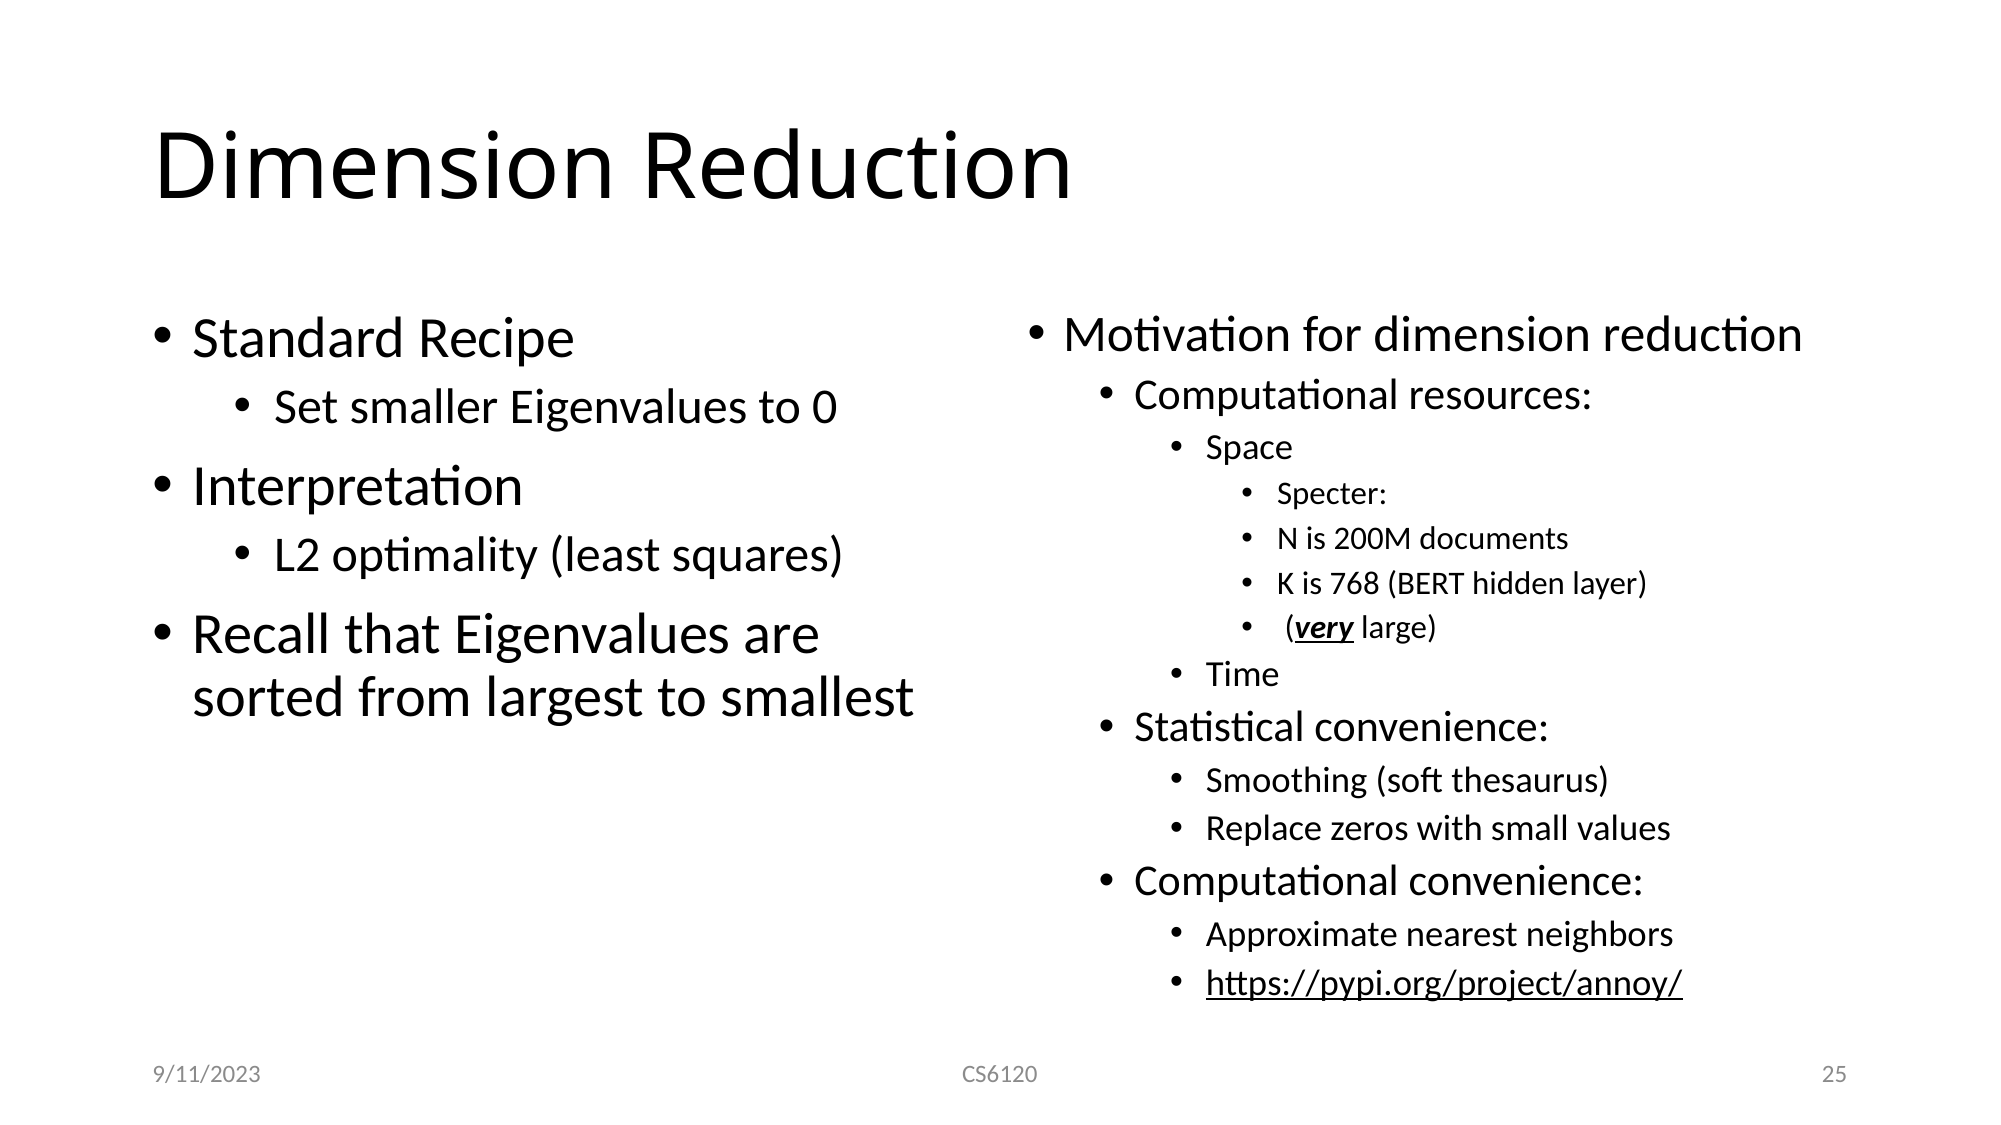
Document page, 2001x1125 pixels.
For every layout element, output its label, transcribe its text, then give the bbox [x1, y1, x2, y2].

slide_number 25 [1412, 1042, 1863, 1103]
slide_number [137, 1042, 588, 1103]
title Dimension Reduction [137, 59, 1863, 278]
footer CS6120 [662, 1042, 1338, 1103]
list Standard Recipe Set smaller Eigenvalues to 0 Interpretation L2 optimality (least squares) Recall that Eigenvalues are sorted from largest to smallest [137, 299, 988, 1014]
